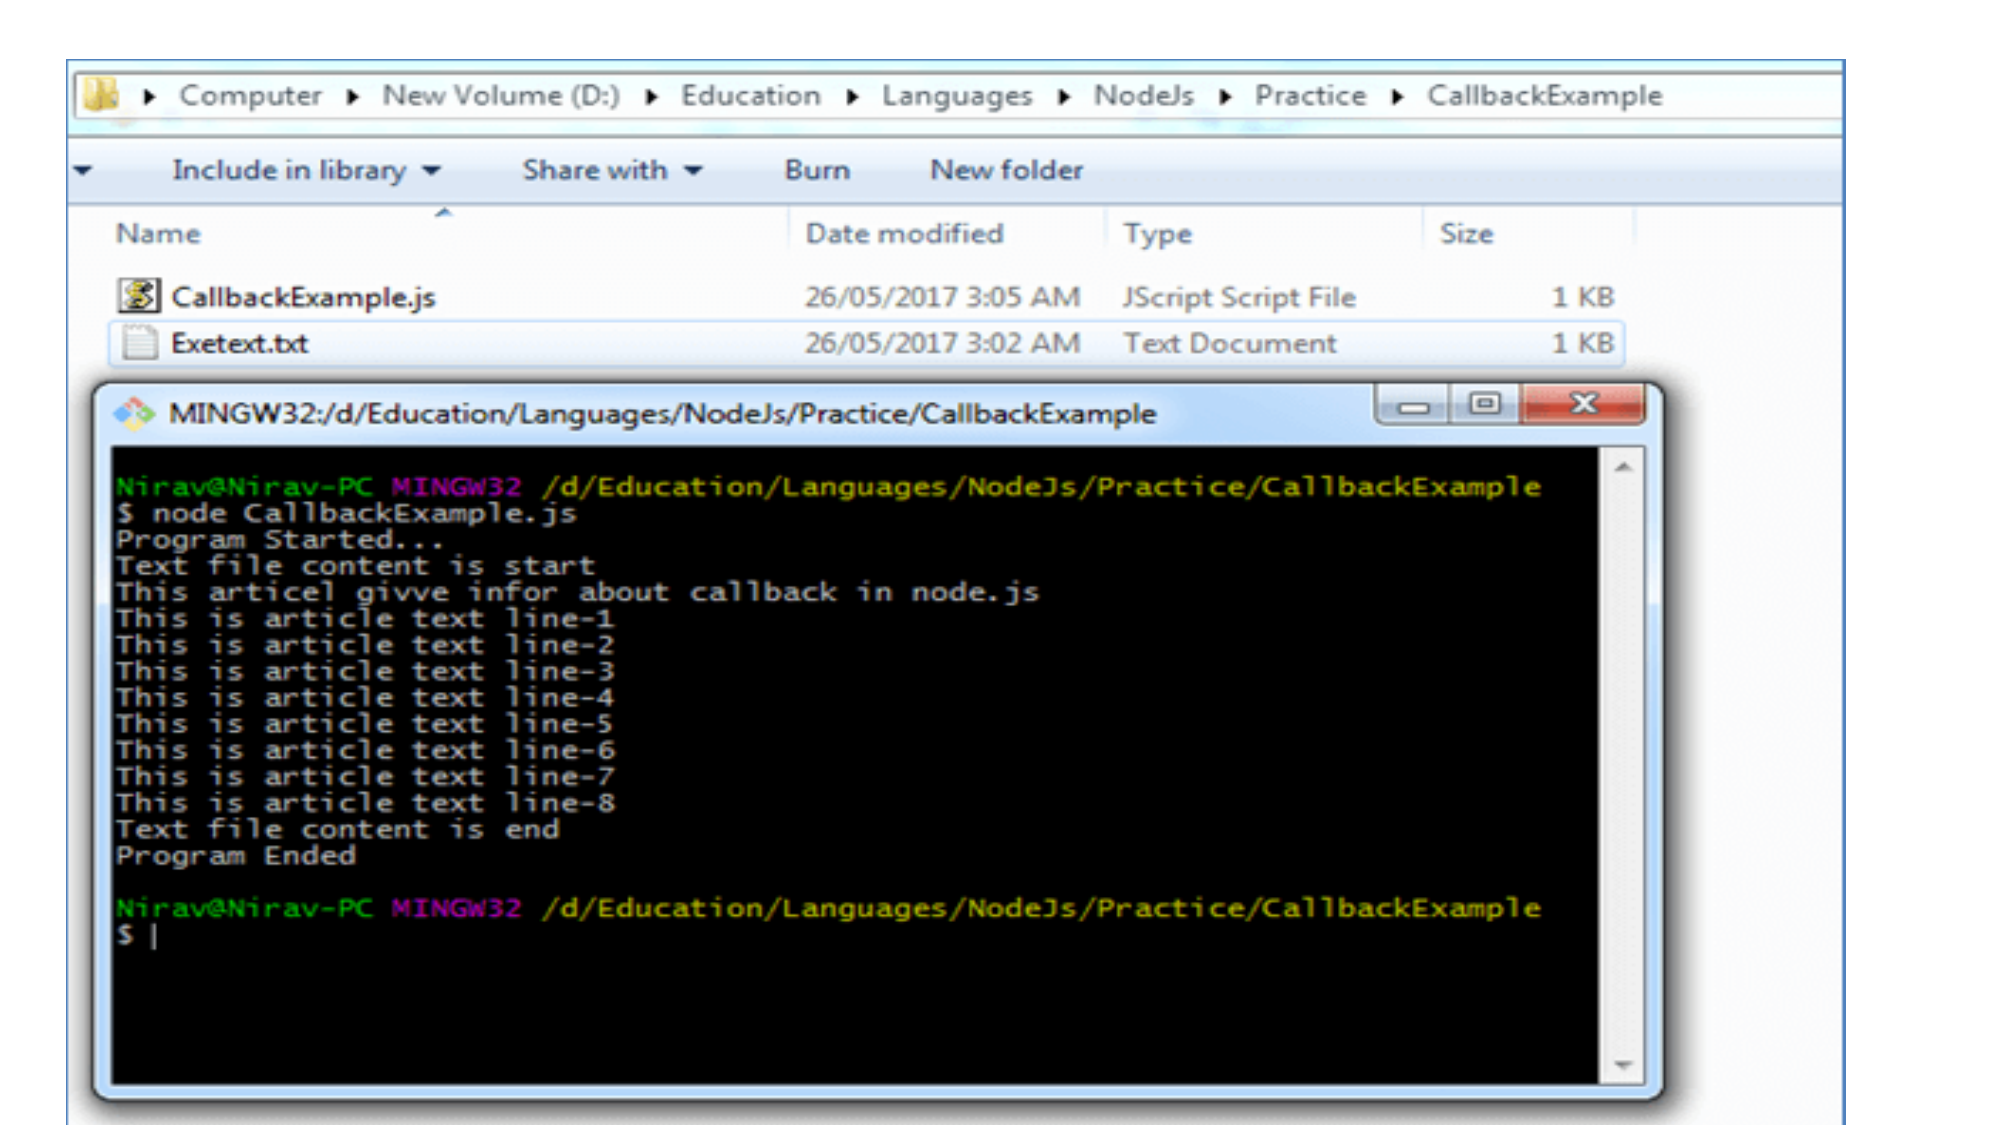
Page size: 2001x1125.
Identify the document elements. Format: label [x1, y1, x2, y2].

list [66, 59, 1846, 1125]
